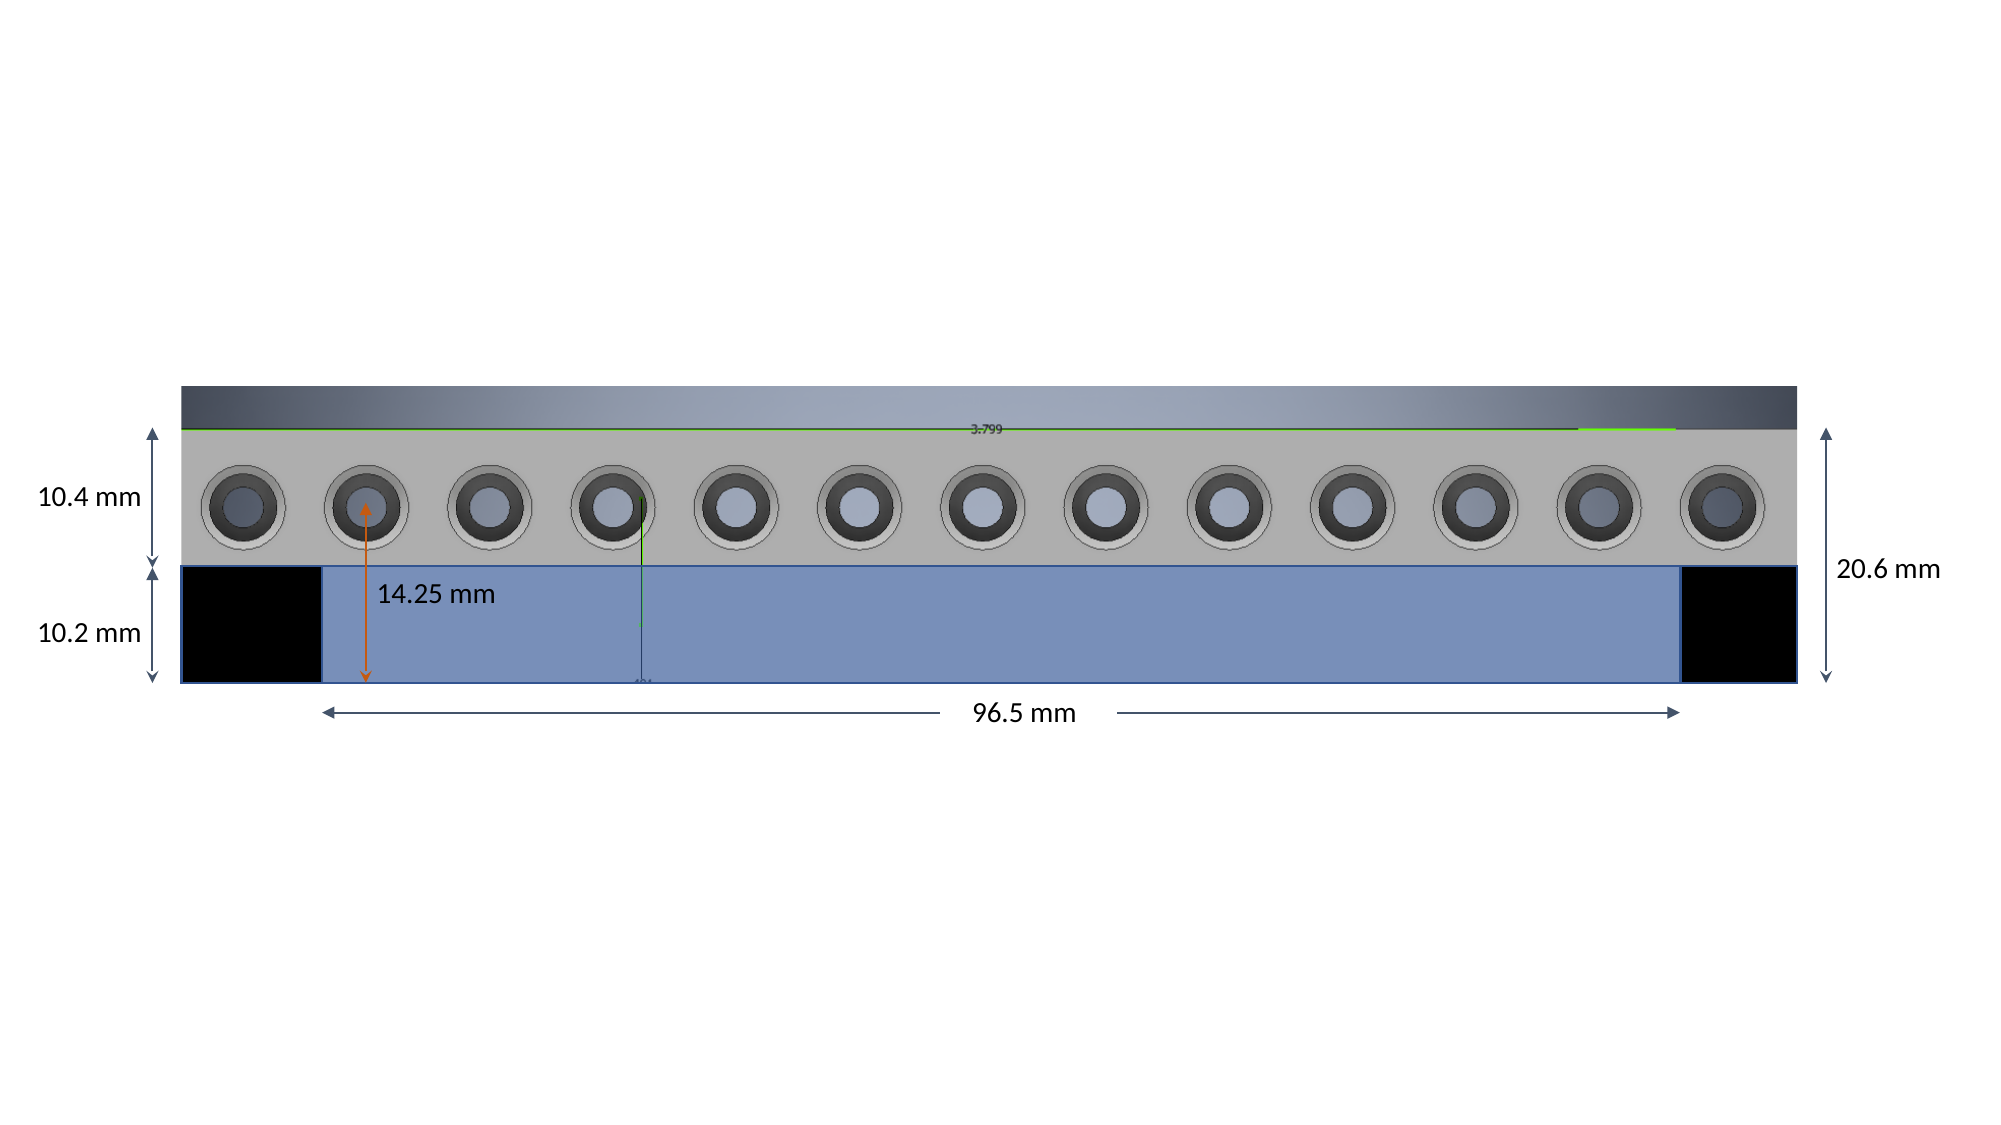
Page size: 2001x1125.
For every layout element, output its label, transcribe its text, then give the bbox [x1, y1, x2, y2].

text_box 10.4 mm [16, 469, 152, 520]
text_box 10.2 mm [16, 605, 152, 656]
text_box 96.5 mm [951, 686, 1098, 736]
text_box 10.4 mm [153, 469, 163, 520]
text_box 20.6 mm [1827, 542, 1962, 593]
text_box 10.2 mm [153, 605, 163, 656]
text_box 20.6 mm [1816, 542, 1826, 593]
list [181, 386, 1798, 683]
